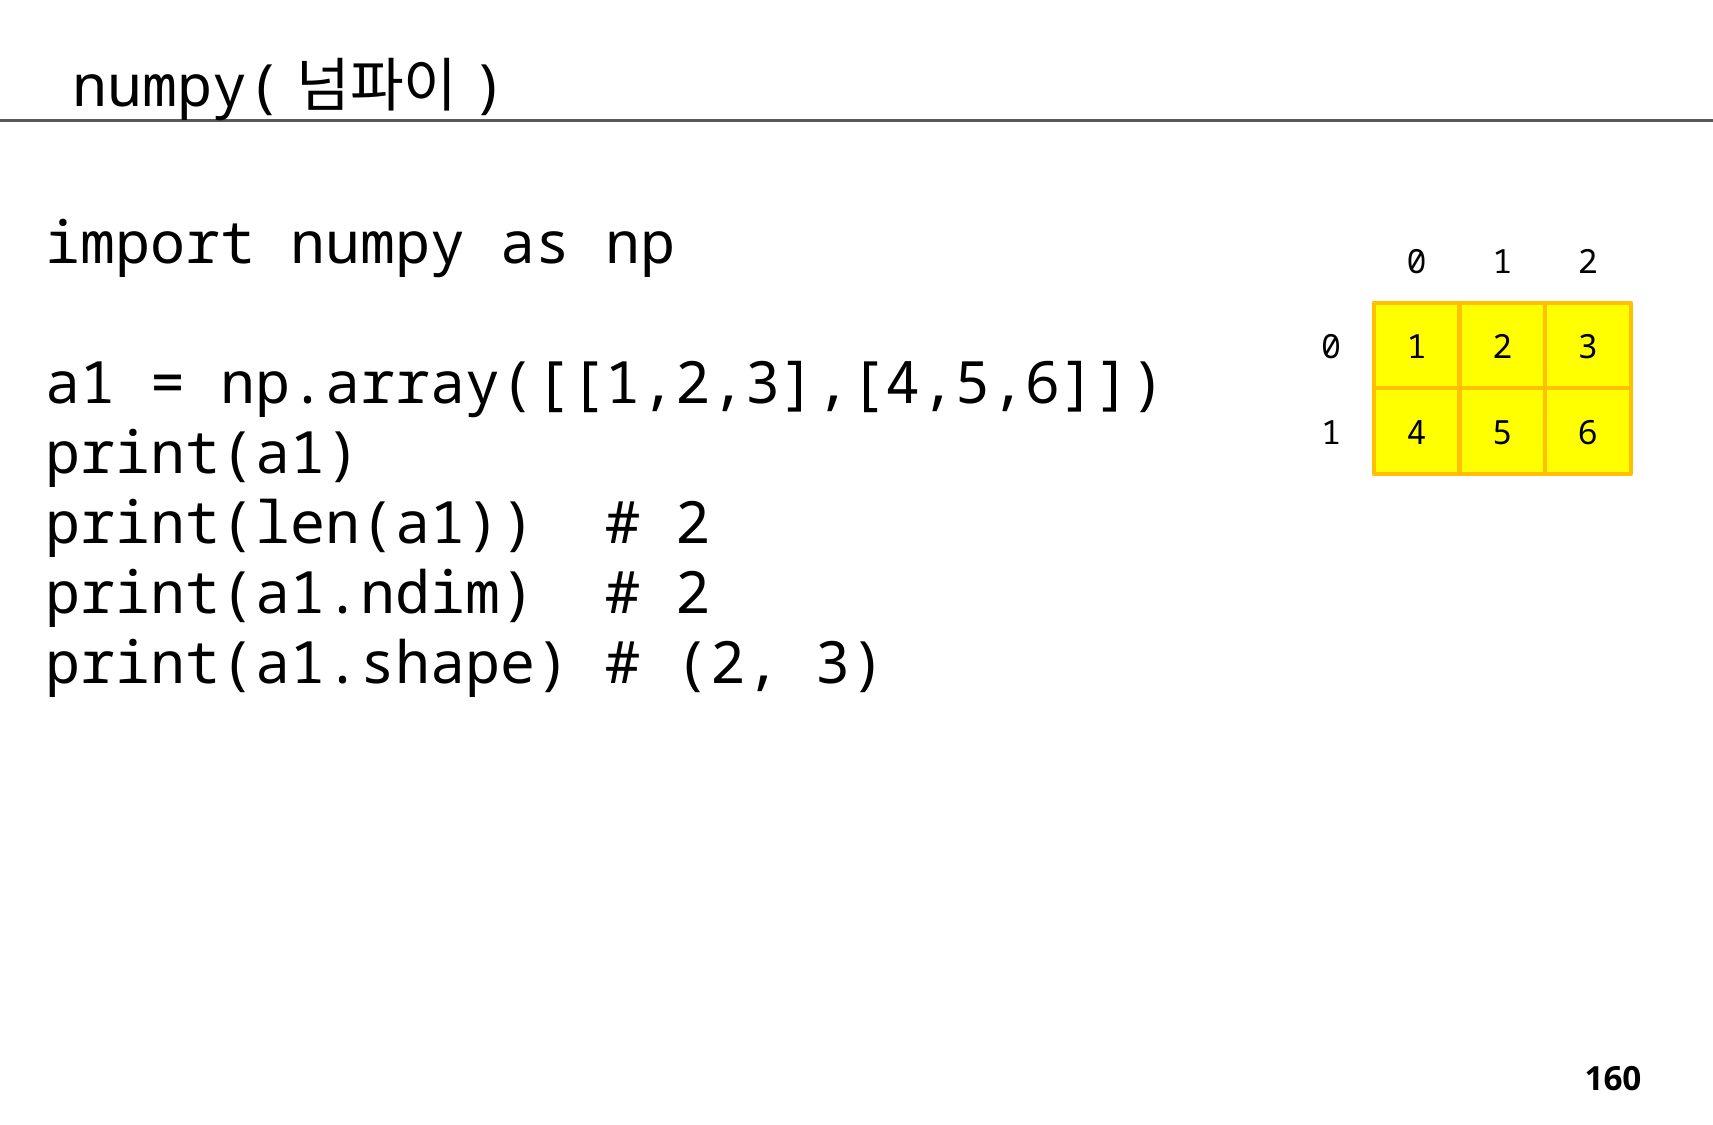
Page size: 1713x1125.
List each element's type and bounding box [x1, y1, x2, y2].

text_box [30, 197, 1181, 703]
text_box [1286, 215, 1633, 476]
text_box [57, 40, 521, 126]
